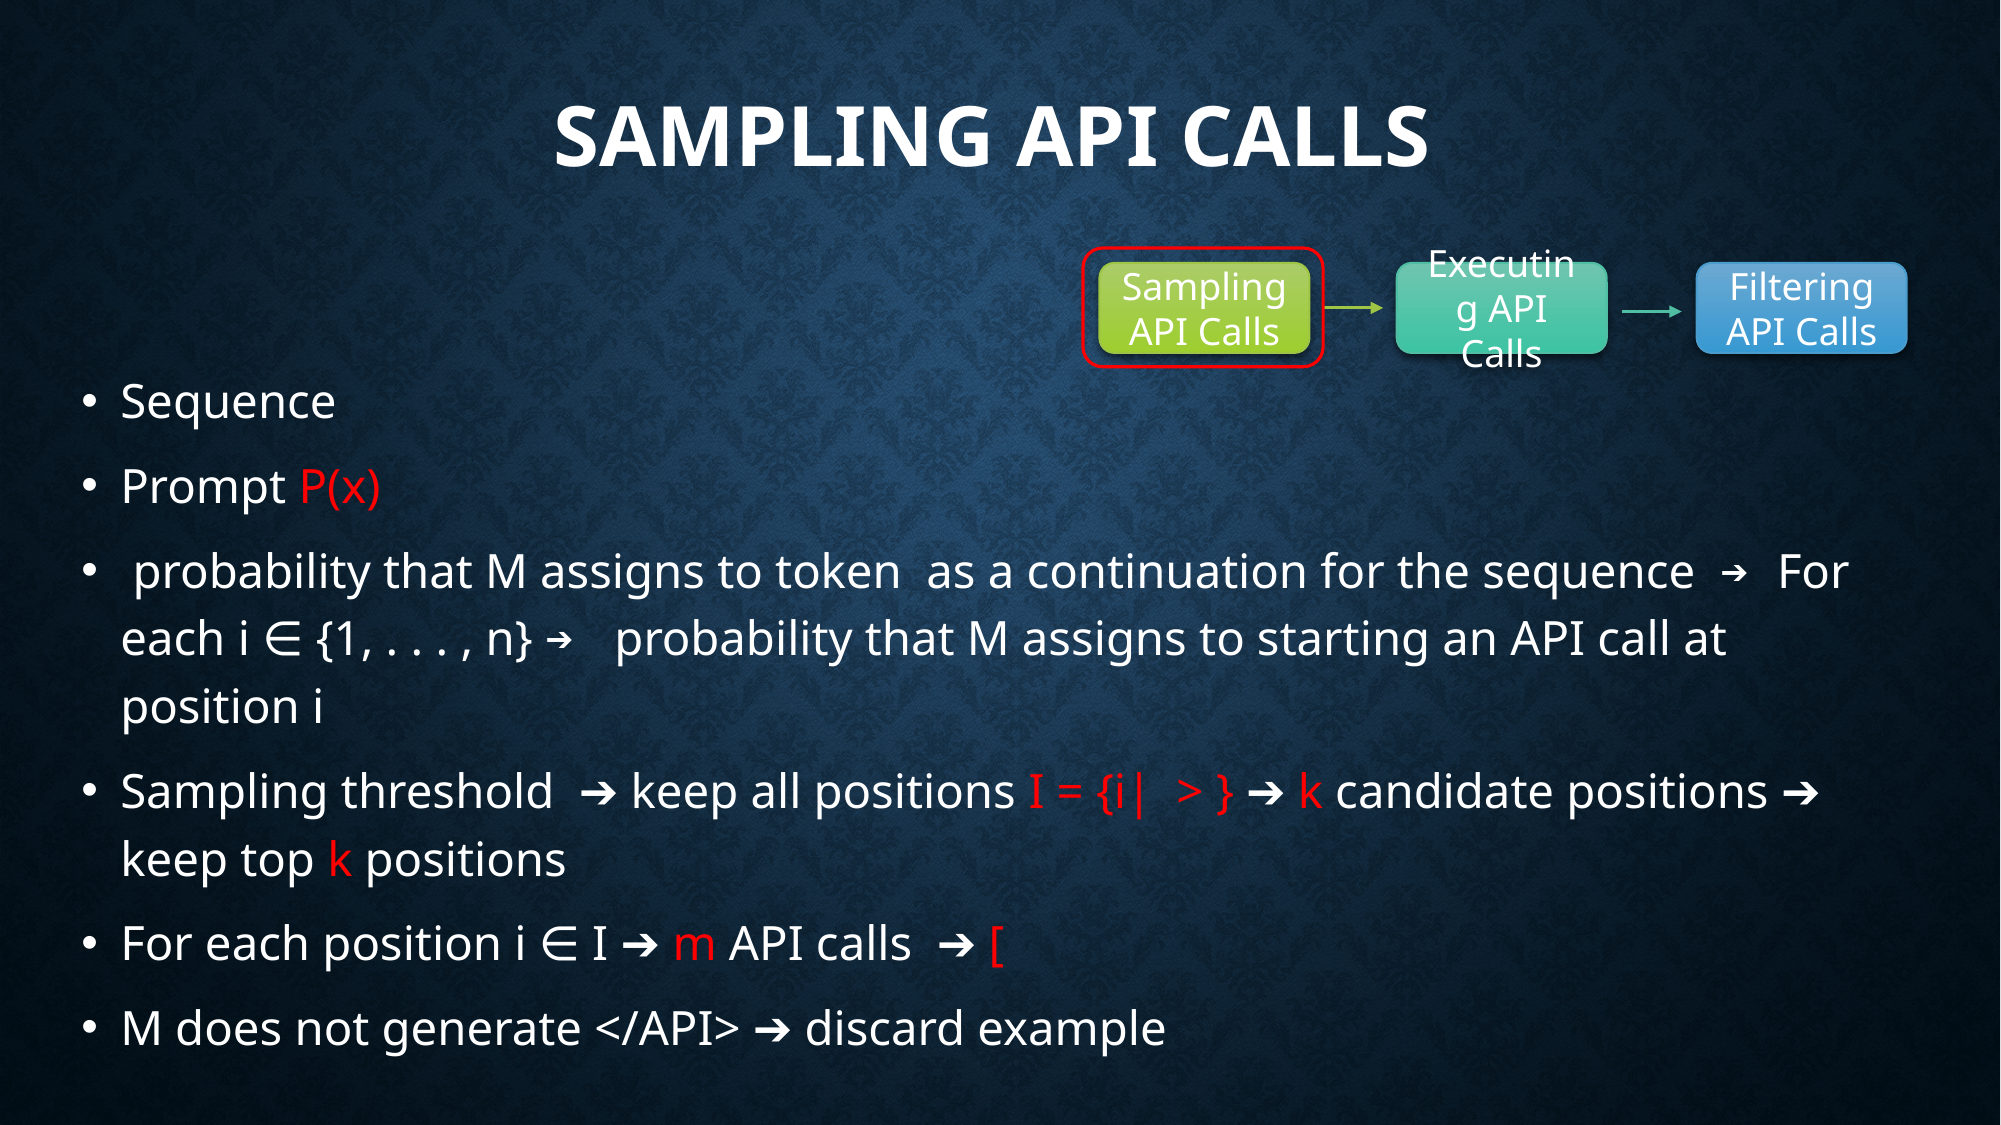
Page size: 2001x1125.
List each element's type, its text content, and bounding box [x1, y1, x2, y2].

text_box Sampling API Calls [143, 30, 1842, 248]
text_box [1082, 247, 1908, 368]
